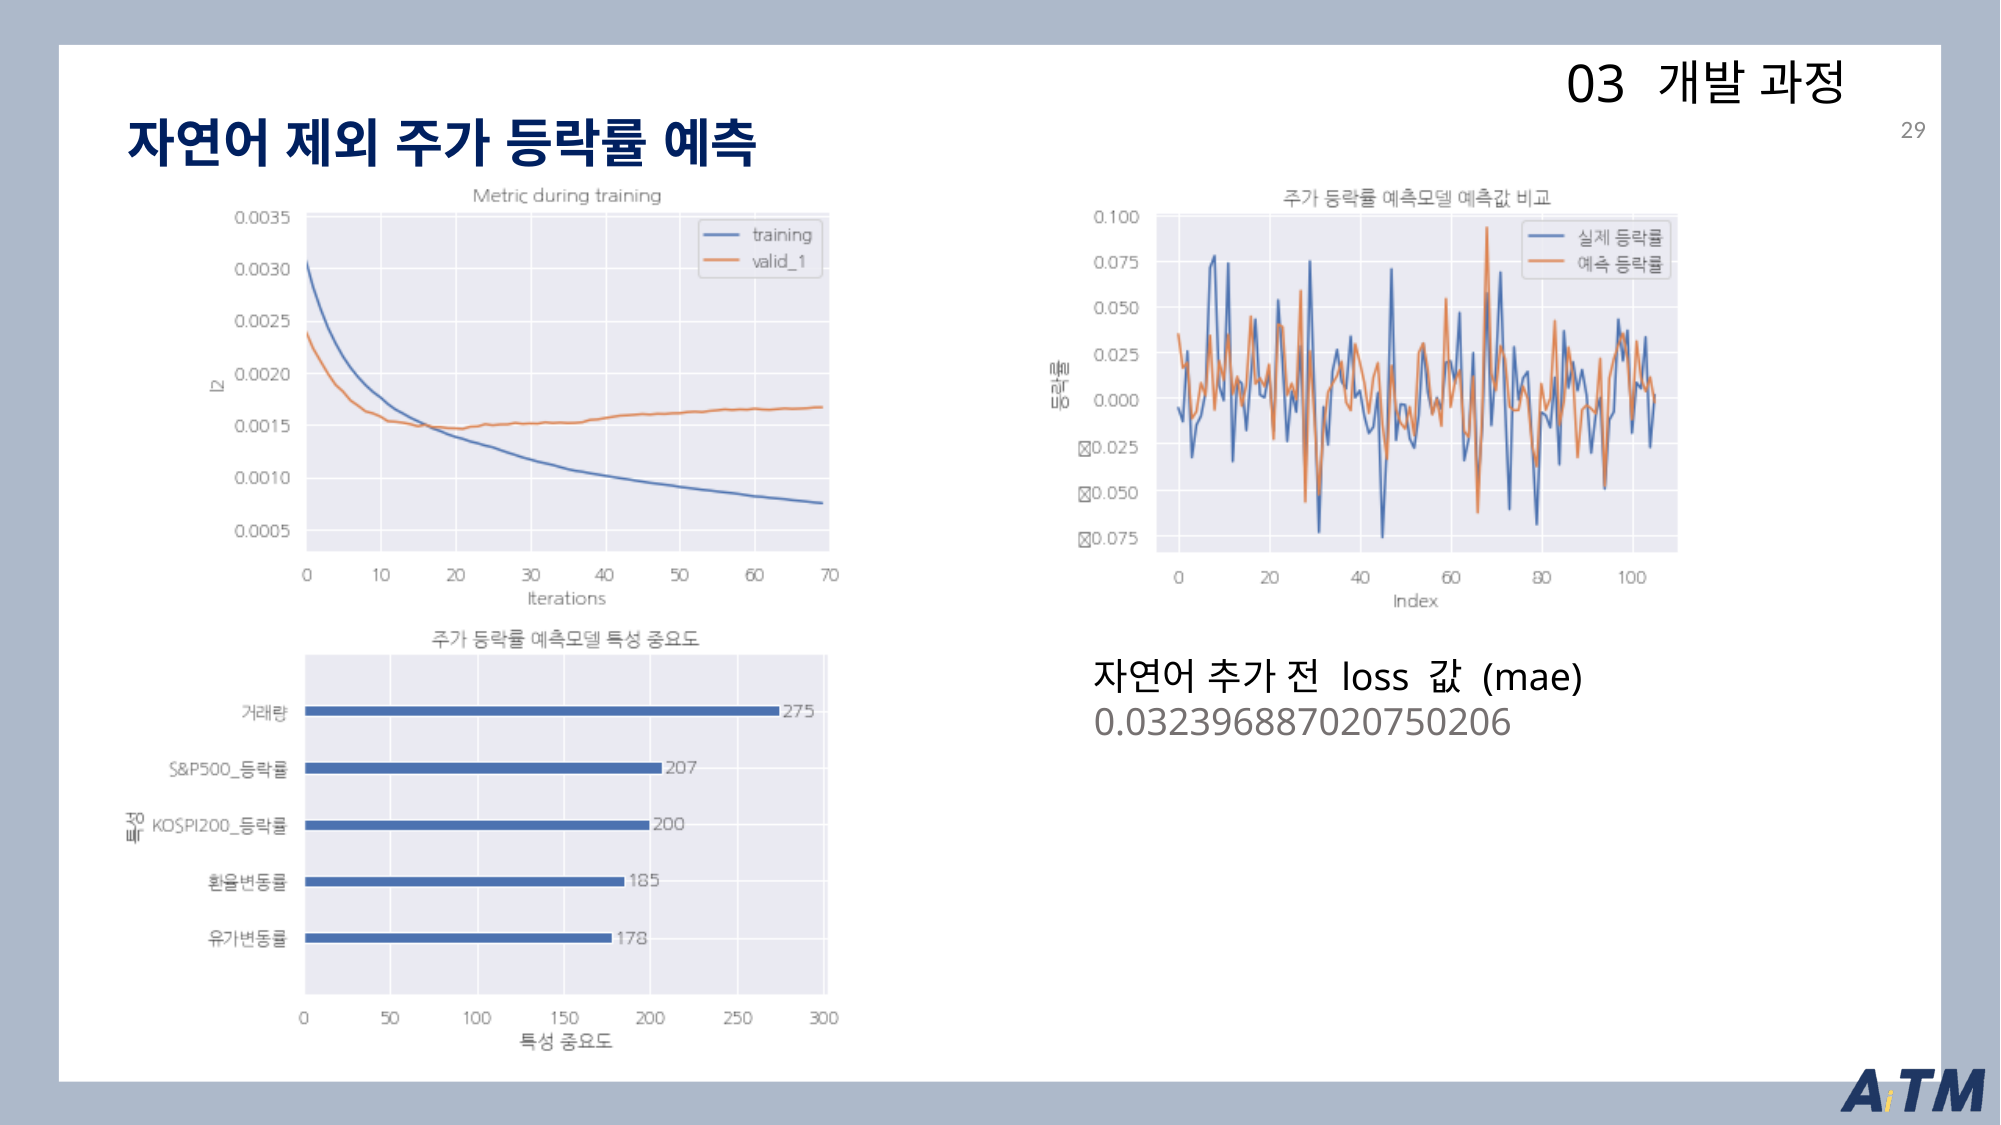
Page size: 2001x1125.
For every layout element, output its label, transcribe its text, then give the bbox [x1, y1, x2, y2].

text_box 29 [1491, 98, 1942, 159]
text_box 자연어 제외 주가 등락률 예측 [112, 103, 897, 181]
text_box 개발 과정 [1643, 44, 2000, 118]
picture [116, 177, 850, 1062]
picture [1831, 1058, 1993, 1117]
picture [1041, 178, 1689, 620]
text_box 03 [1551, 43, 1660, 98]
text_box [58, 44, 1942, 1083]
text_box 자연어 추가 전 loss 값 (mae) 0.032396887020750206 [1079, 645, 1742, 751]
